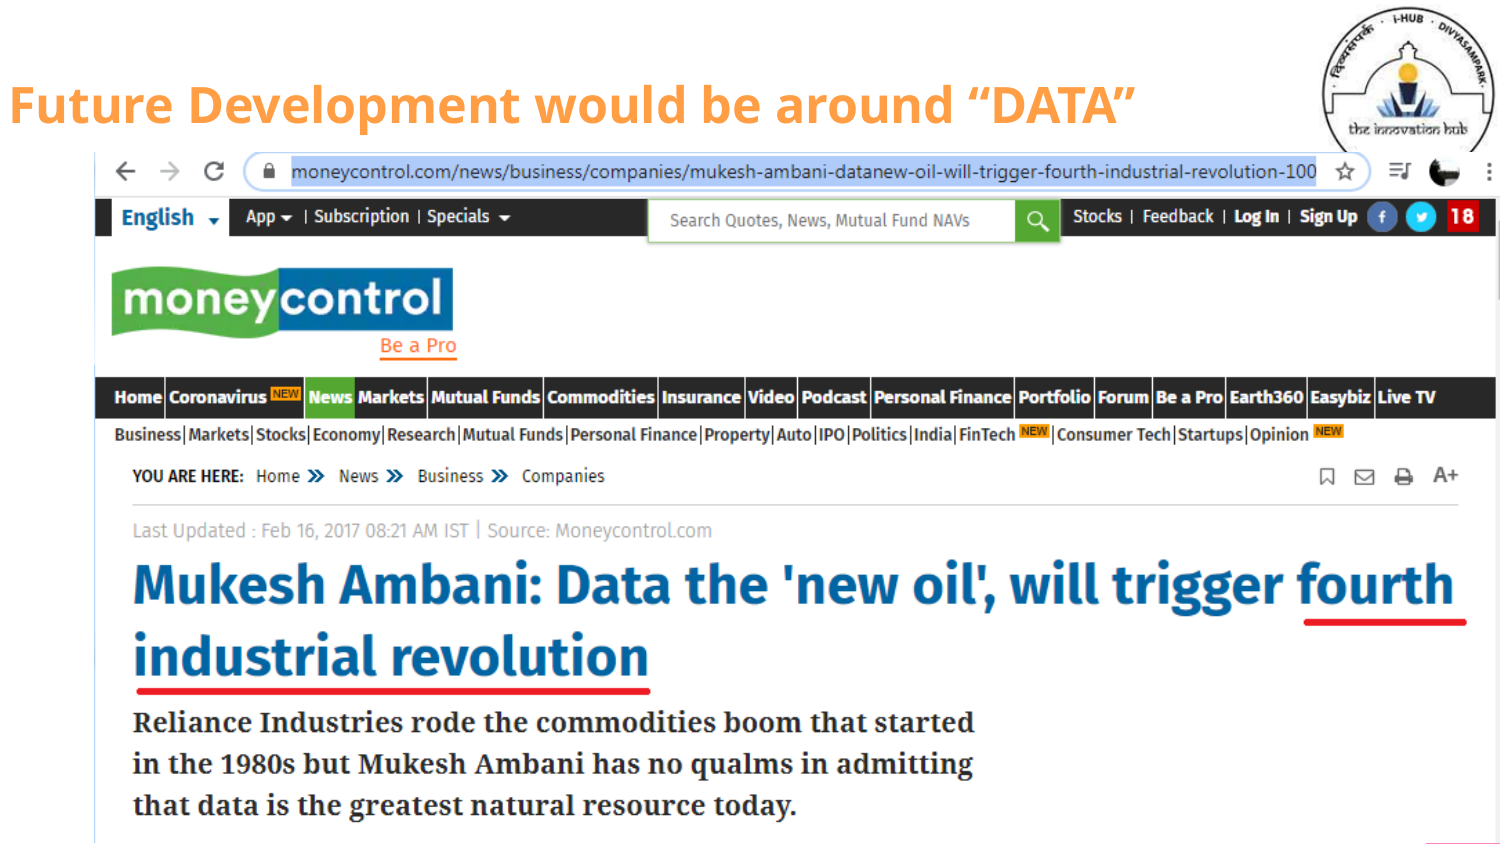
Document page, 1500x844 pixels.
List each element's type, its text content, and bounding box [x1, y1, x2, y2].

title Future Development would be around “DATA” [8, 41, 1257, 135]
picture [94, 1, 1500, 844]
